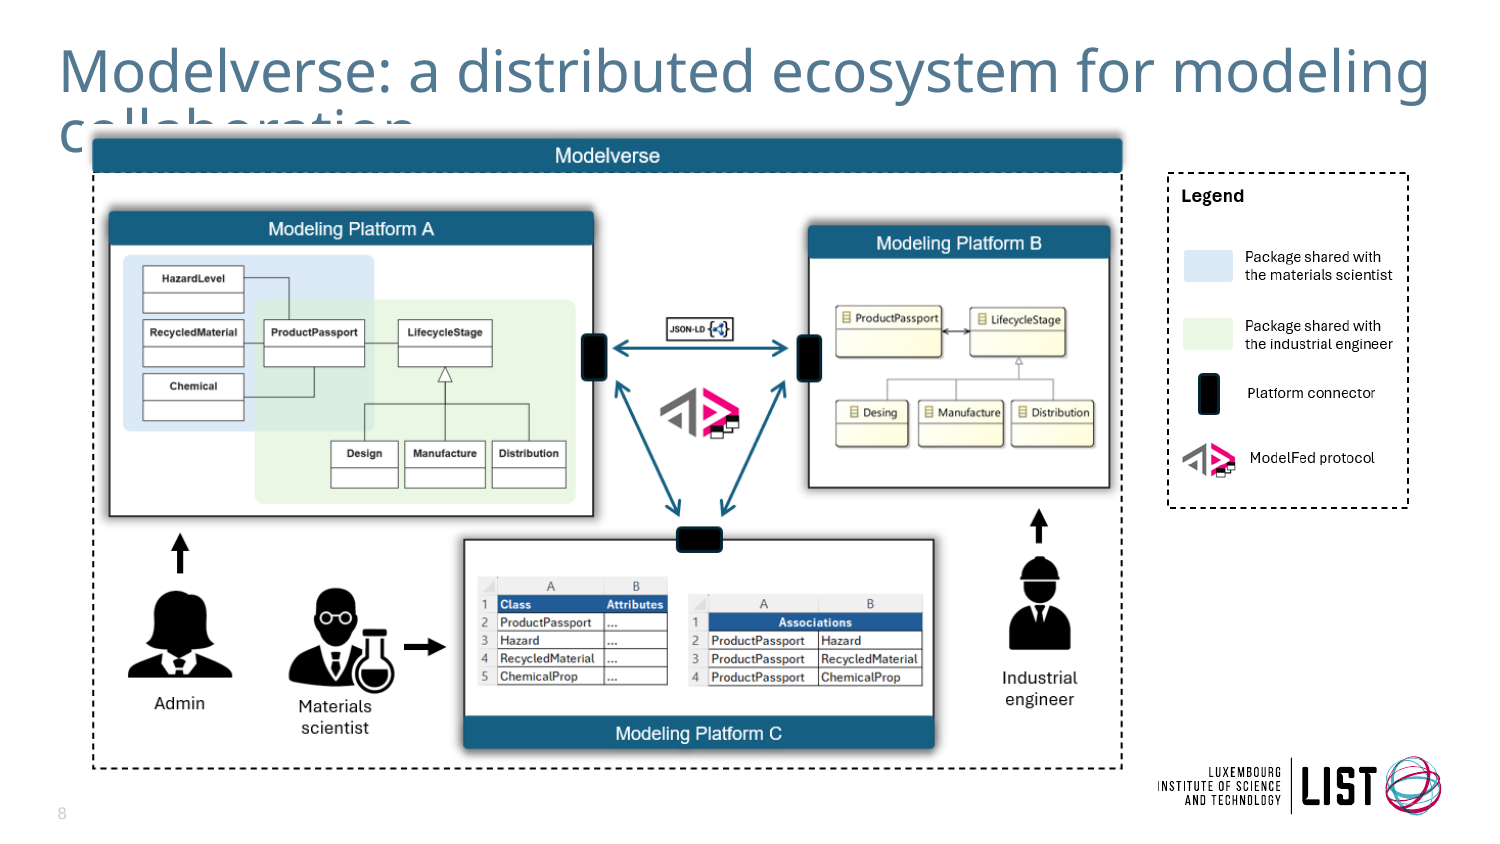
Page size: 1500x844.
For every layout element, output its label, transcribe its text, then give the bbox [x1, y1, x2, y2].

picture [1158, 164, 1419, 515]
text_box Modelverse: a distributed ecosystem for modeling collaboration [58, 45, 1441, 151]
picture [81, 123, 1137, 777]
slide_number 8 [57, 798, 126, 828]
